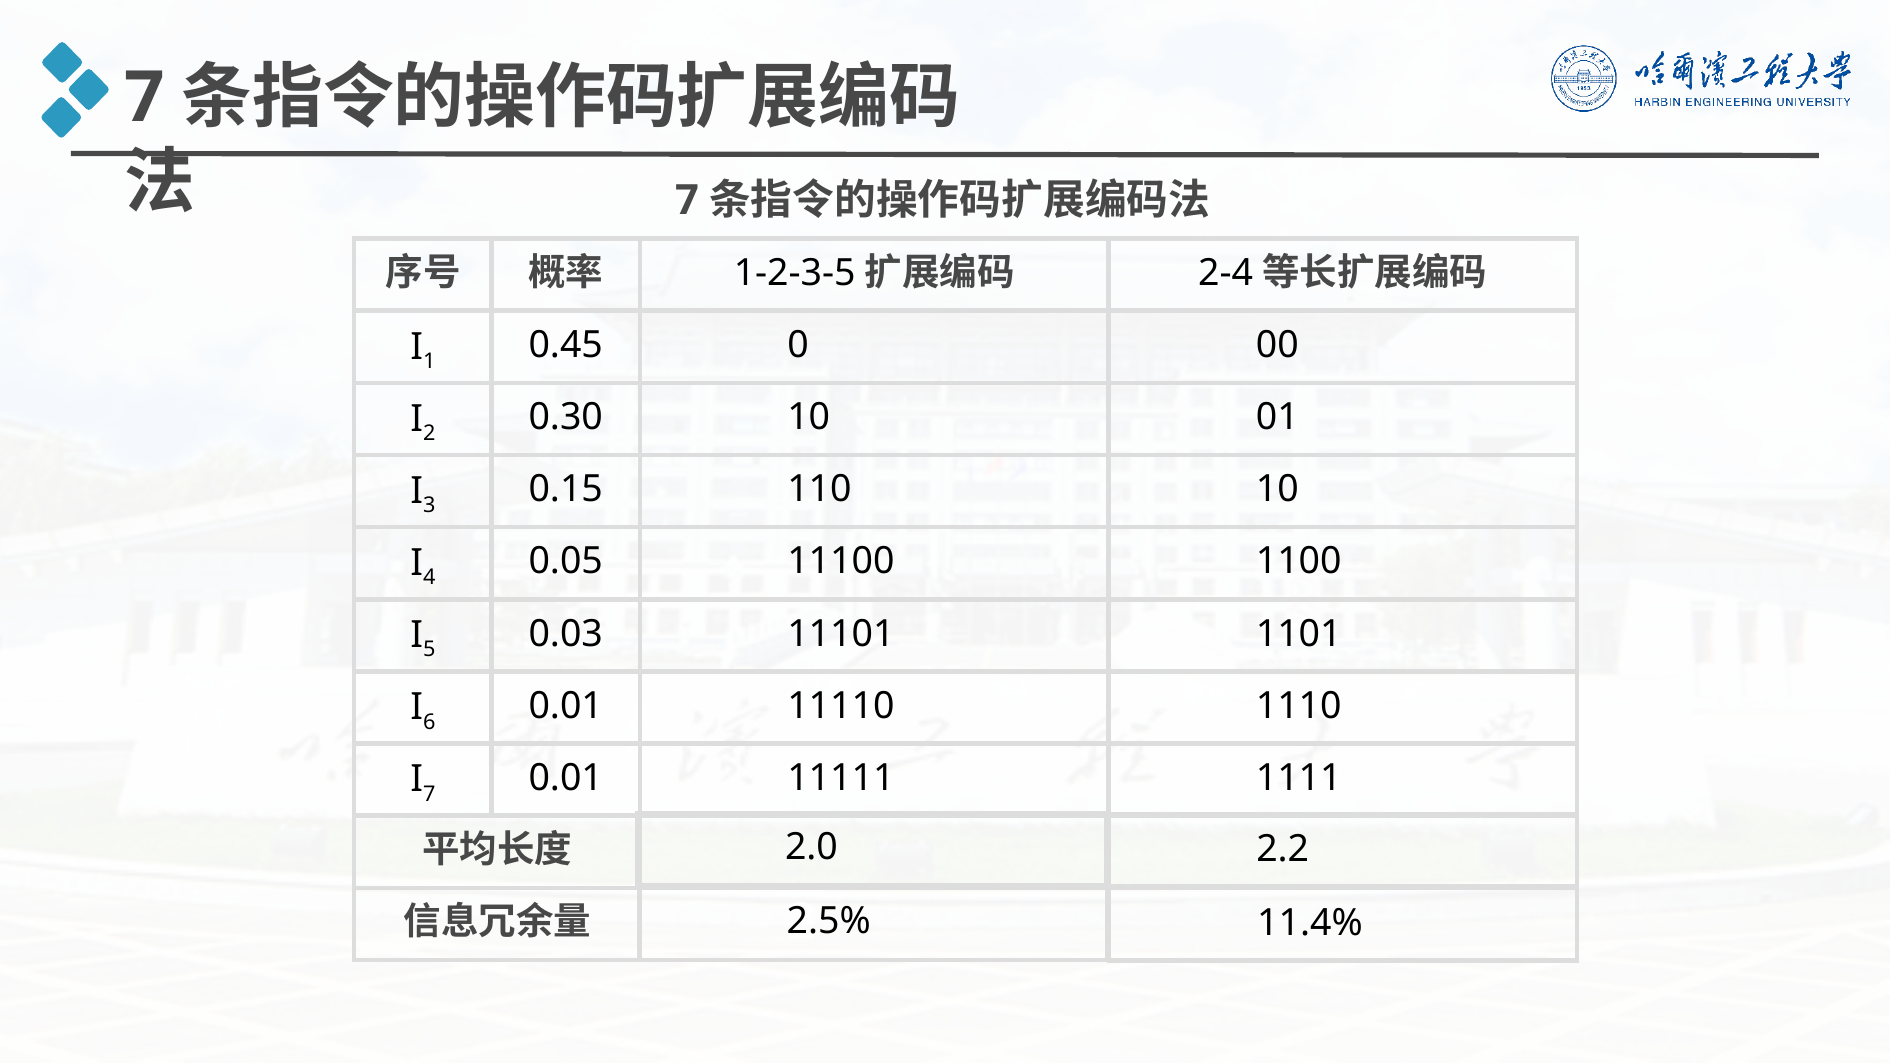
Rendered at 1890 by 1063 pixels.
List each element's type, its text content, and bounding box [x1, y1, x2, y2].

text_box [68, 69, 109, 110]
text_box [354, 167, 1578, 961]
text_box 2.4.4 VLIW/EPIC技术 [109, 161, 1036, 229]
text_box 7条指令的操作码扩展编码法 [109, 43, 1036, 150]
picture [1536, 28, 1865, 128]
text_box 7条指令的操作码扩展编码法 [109, 167, 350, 229]
text_box [41, 97, 82, 138]
text_box [42, 42, 83, 83]
